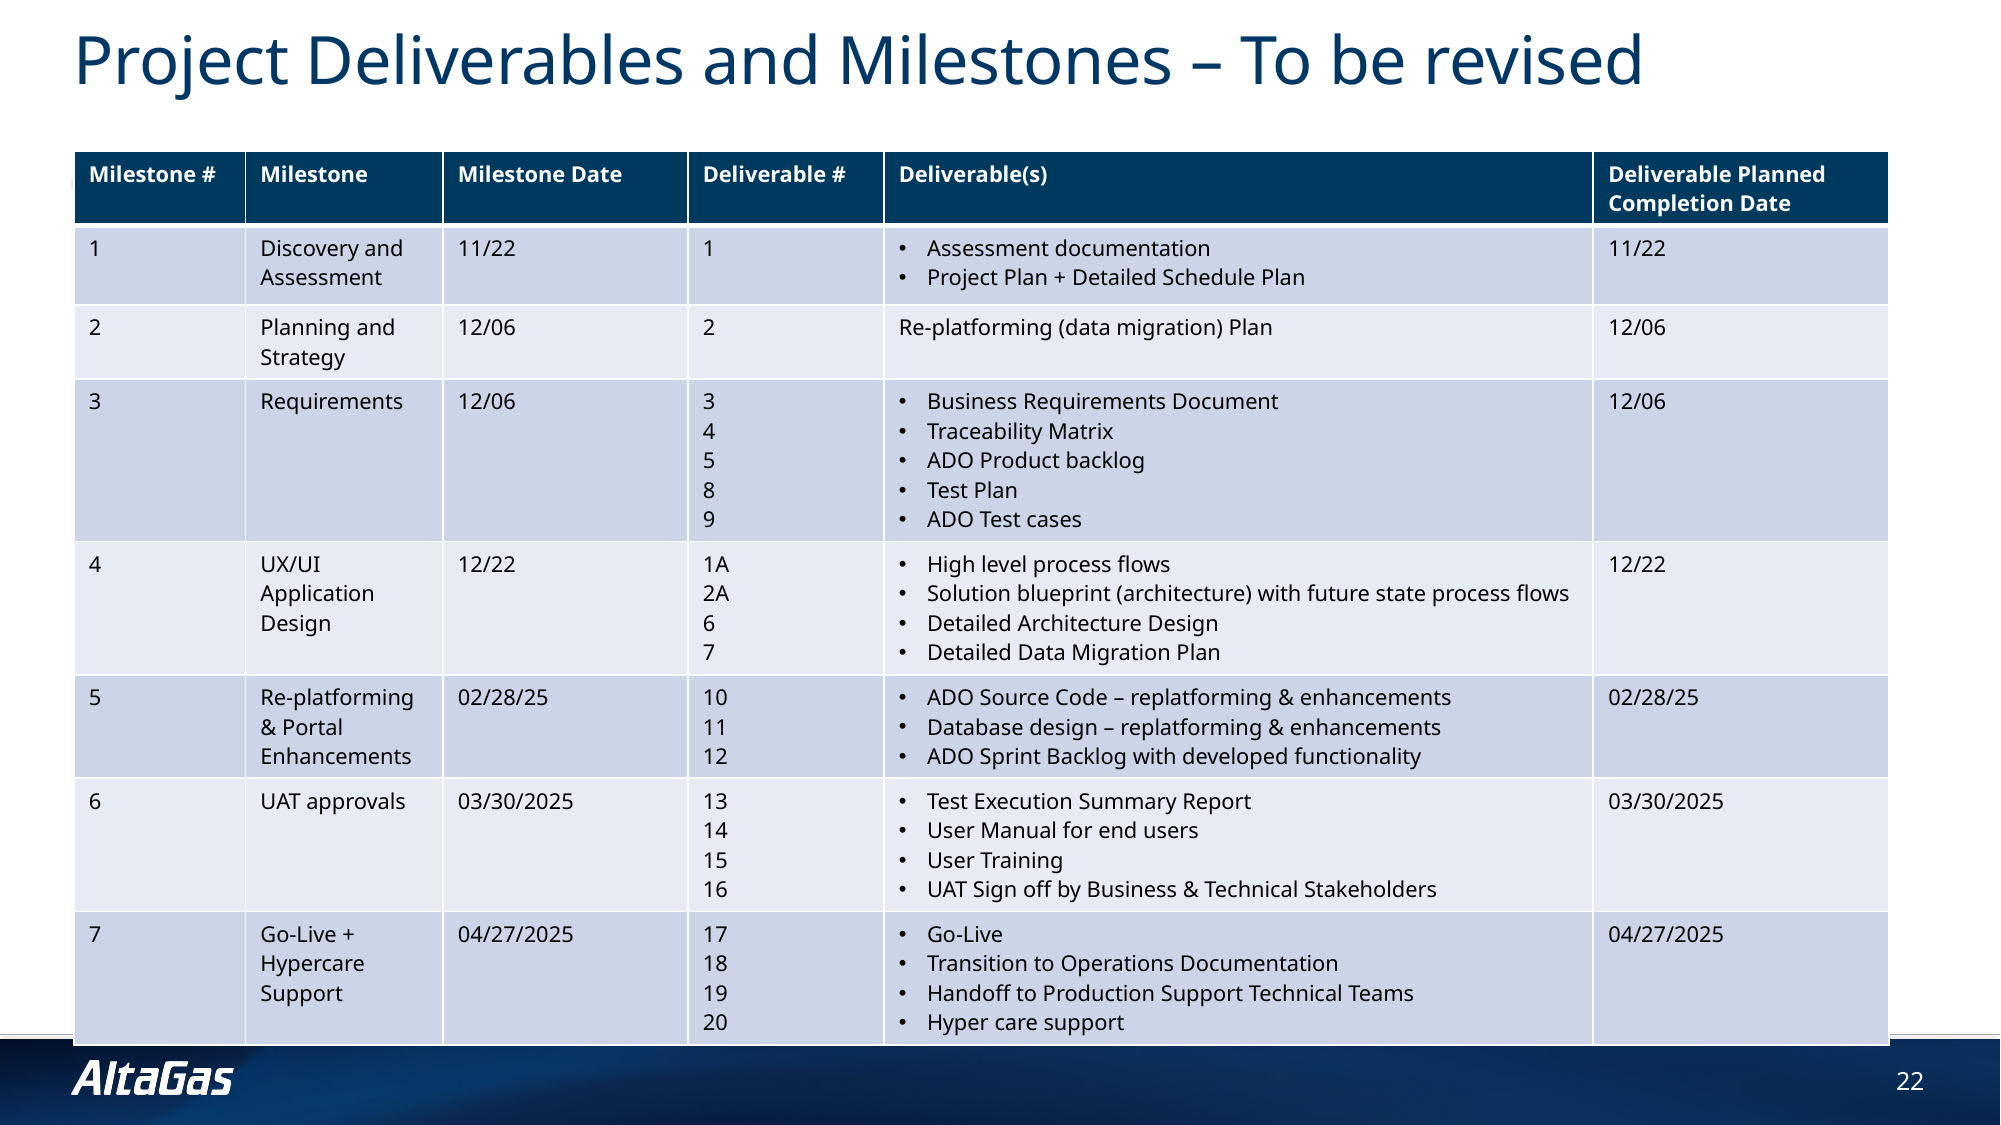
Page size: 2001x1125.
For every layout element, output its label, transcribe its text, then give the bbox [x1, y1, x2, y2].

table_cell 3 [75, 380, 245, 541]
table_header Milestone Date [444, 152, 687, 223]
table_cell UX/UI Application Design [246, 542, 442, 674]
table_cell 12/22 [444, 542, 687, 674]
table_cell 17 18 19 20 [689, 912, 883, 1044]
table_cell 10 11 12 [689, 676, 883, 777]
table_header Milestone [246, 152, 442, 223]
table_header Milestone # [75, 152, 245, 223]
table_cell 6 [75, 779, 245, 911]
table_cell 12/06 [1594, 380, 1888, 541]
table_cell 13 14 15 16 [689, 779, 883, 911]
table_cell Business Requirements Document Traceability Matrix ADO Product backlog Test Plan ADO Test cases [885, 380, 1592, 541]
table_cell 02/28/25 [1594, 676, 1888, 777]
table_cell Requirements [246, 380, 442, 541]
table_cell 1A 2A 6 7 [689, 542, 883, 674]
table_cell 3 4 5 8 9 [689, 380, 883, 541]
table_cell ADO Source Code – replatforming & enhancements Database design – replatforming & enhancements ADO Sprint Backlog with developed functionality [885, 676, 1592, 777]
table_cell Assessment documentation Project Plan + Detailed Schedule Plan [885, 228, 1592, 304]
picture [0, 1039, 2000, 1125]
table_cell 4 [75, 542, 245, 674]
table_cell 12/22 [1594, 542, 1888, 674]
table_header Deliverable(s) [885, 152, 1592, 223]
table_cell Planning and Strategy [246, 306, 442, 378]
table_cell 12/06 [444, 380, 687, 541]
table_cell 1 [689, 228, 883, 304]
table_cell 03/30/2025 [1594, 779, 1888, 911]
slide_number 22 [1787, 1052, 1925, 1113]
table_cell 04/27/2025 [1594, 912, 1888, 1044]
table_cell 2 [689, 306, 883, 378]
table_cell Test Execution Summary Report User Manual for end users User Training UAT Sign off by Business & Technical Stakeholders [885, 779, 1592, 911]
table_cell 2 [75, 306, 245, 378]
title Project Deliverables and Milestones – To be revised [73, 0, 1925, 106]
table_cell 02/28/25 [444, 676, 687, 777]
table_cell 12/06 [1594, 306, 1888, 378]
table_cell 12/06 [444, 306, 687, 378]
table_cell Re-platforming & Portal Enhancements [246, 676, 442, 777]
table_cell 04/27/2025 [444, 912, 687, 1044]
table_cell 5 [75, 676, 245, 777]
table_cell 03/30/2025 [444, 779, 687, 911]
table_cell 11/22 [1594, 228, 1888, 304]
table_cell Discovery and Assessment [246, 228, 442, 304]
table_cell 1 [75, 228, 245, 304]
table_cell 7 [75, 912, 245, 1044]
table_cell UAT approvals [246, 779, 442, 911]
table_header Deliverable Planned Completion Date [1594, 152, 1888, 223]
table_cell 11/22 [444, 228, 687, 304]
table_cell Go-Live + Hypercare Support [246, 912, 442, 1044]
table_cell High level process flows Solution blueprint (architecture) with future state process flows Detailed Architecture Design Detailed Data Migration Plan [885, 542, 1592, 674]
table_cell Re-platforming (data migration) Plan [885, 306, 1592, 378]
table_header Deliverable # [689, 152, 883, 223]
table_cell Go-Live Transition to Operations Documentation Handoff to Production Support Technical Teams Hyper care support [885, 912, 1592, 1044]
